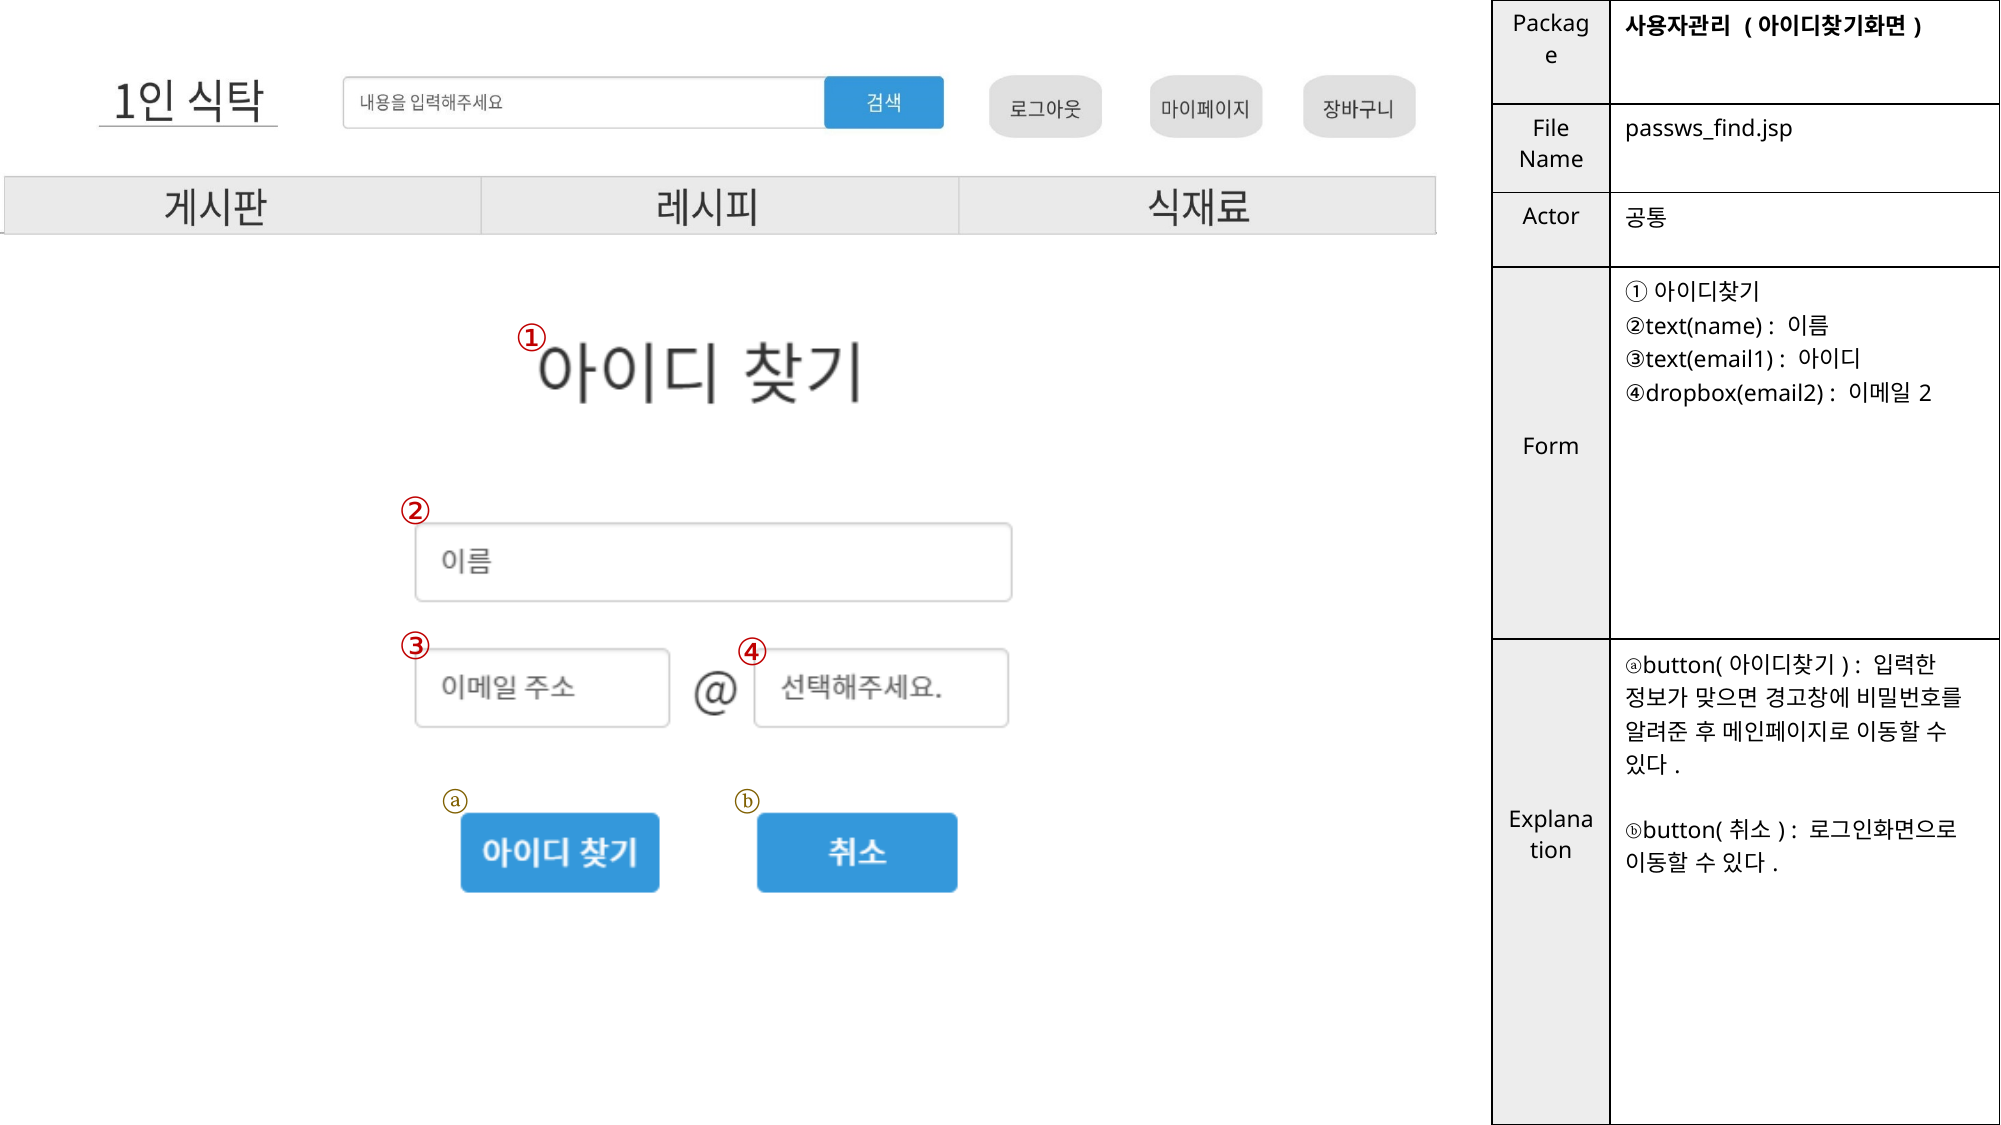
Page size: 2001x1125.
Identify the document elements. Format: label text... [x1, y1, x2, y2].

table_cell Form [1493, 268, 1609, 638]
table_cell ①아이디찾기 ②text(name) : 이름 ③text(email1) : 아이디 ④dropbox(email2) : 이메일2 [1611, 268, 1999, 638]
picture [353, 286, 1084, 956]
picture [0, 0, 1437, 241]
table_cell Actor [1493, 193, 1609, 266]
table_cell passws_find.jsp [1611, 105, 1999, 192]
table_cell Explanation [1493, 640, 1609, 1124]
table_cell ⓐbutton(아이디찾기) : 입력한 정보가 맞으면 경고창에 비밀번호를 알려준 후 메인페이지로 이동할 수 있다. ⓑbutton(취소) : 로그인화면으로 이동할 수 있다. [1611, 640, 1999, 1124]
table_header Package [1493, 1, 1609, 103]
table_cell File Name [1493, 105, 1609, 192]
table_header 사용자관리 (아이디찾기화면) [1611, 1, 1999, 103]
table_cell 공통 [1611, 193, 1999, 266]
